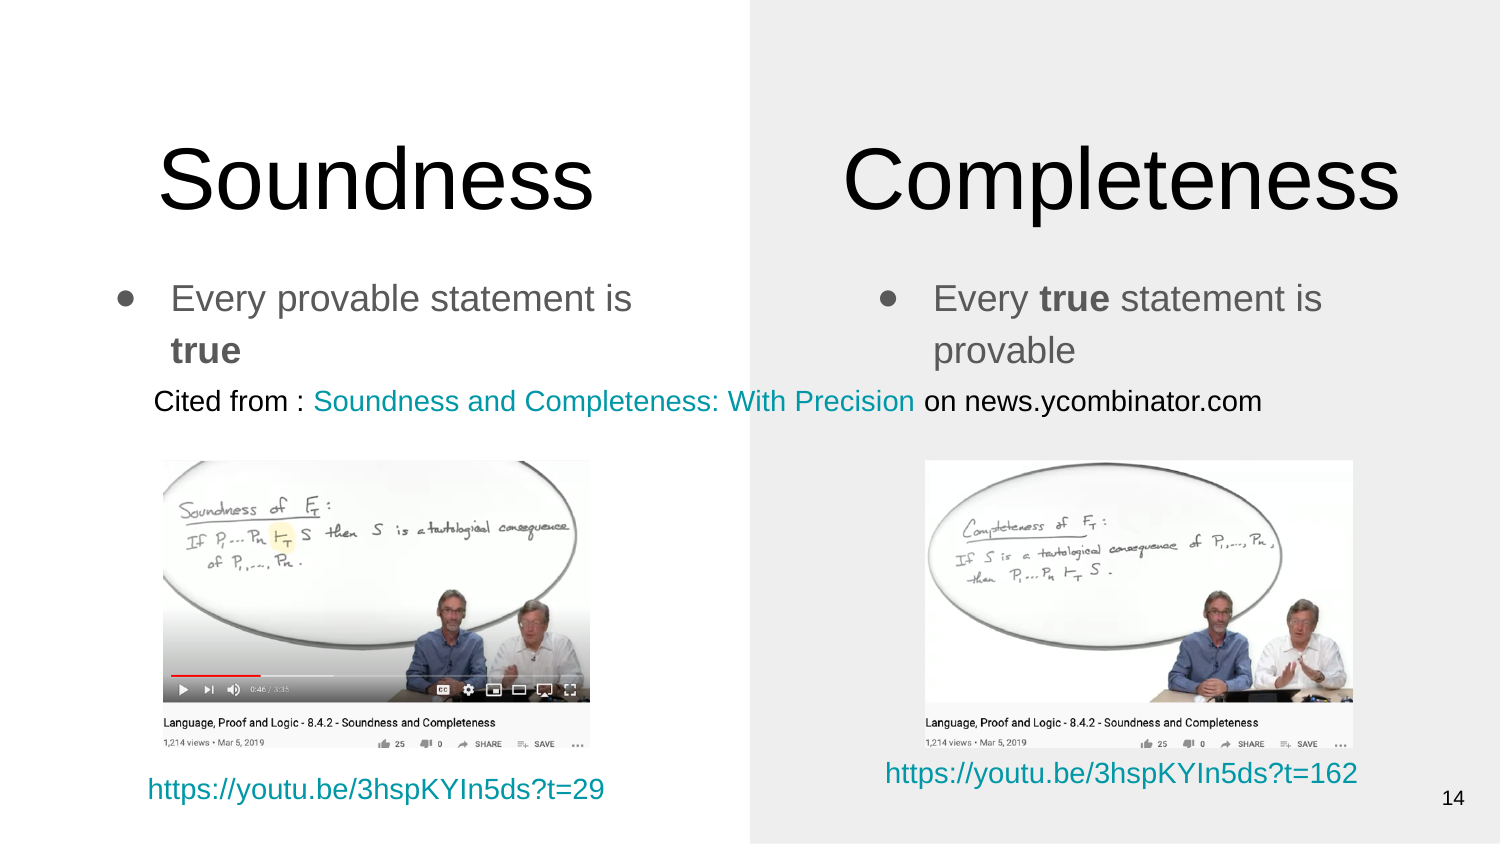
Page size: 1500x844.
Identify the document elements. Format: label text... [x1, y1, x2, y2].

text_box Completeness [790, 34, 1455, 315]
picture [925, 460, 1353, 748]
text_box Every true statement is provable [843, 257, 1435, 381]
text_box Cited from : Soundness and Completeness: With Precision on news.ycombinator.com [138, 375, 1278, 425]
text_box https://youtu.be/3hspKYIn5ds?t=29 [132, 762, 621, 813]
title Soundness [44, 34, 709, 315]
text_box https://youtu.be/3hspKYIn5ds?t=162 [870, 747, 1374, 797]
picture [162, 460, 591, 748]
slide_number 14 [1389, 764, 1480, 830]
list Every provable statement is true [80, 257, 673, 381]
